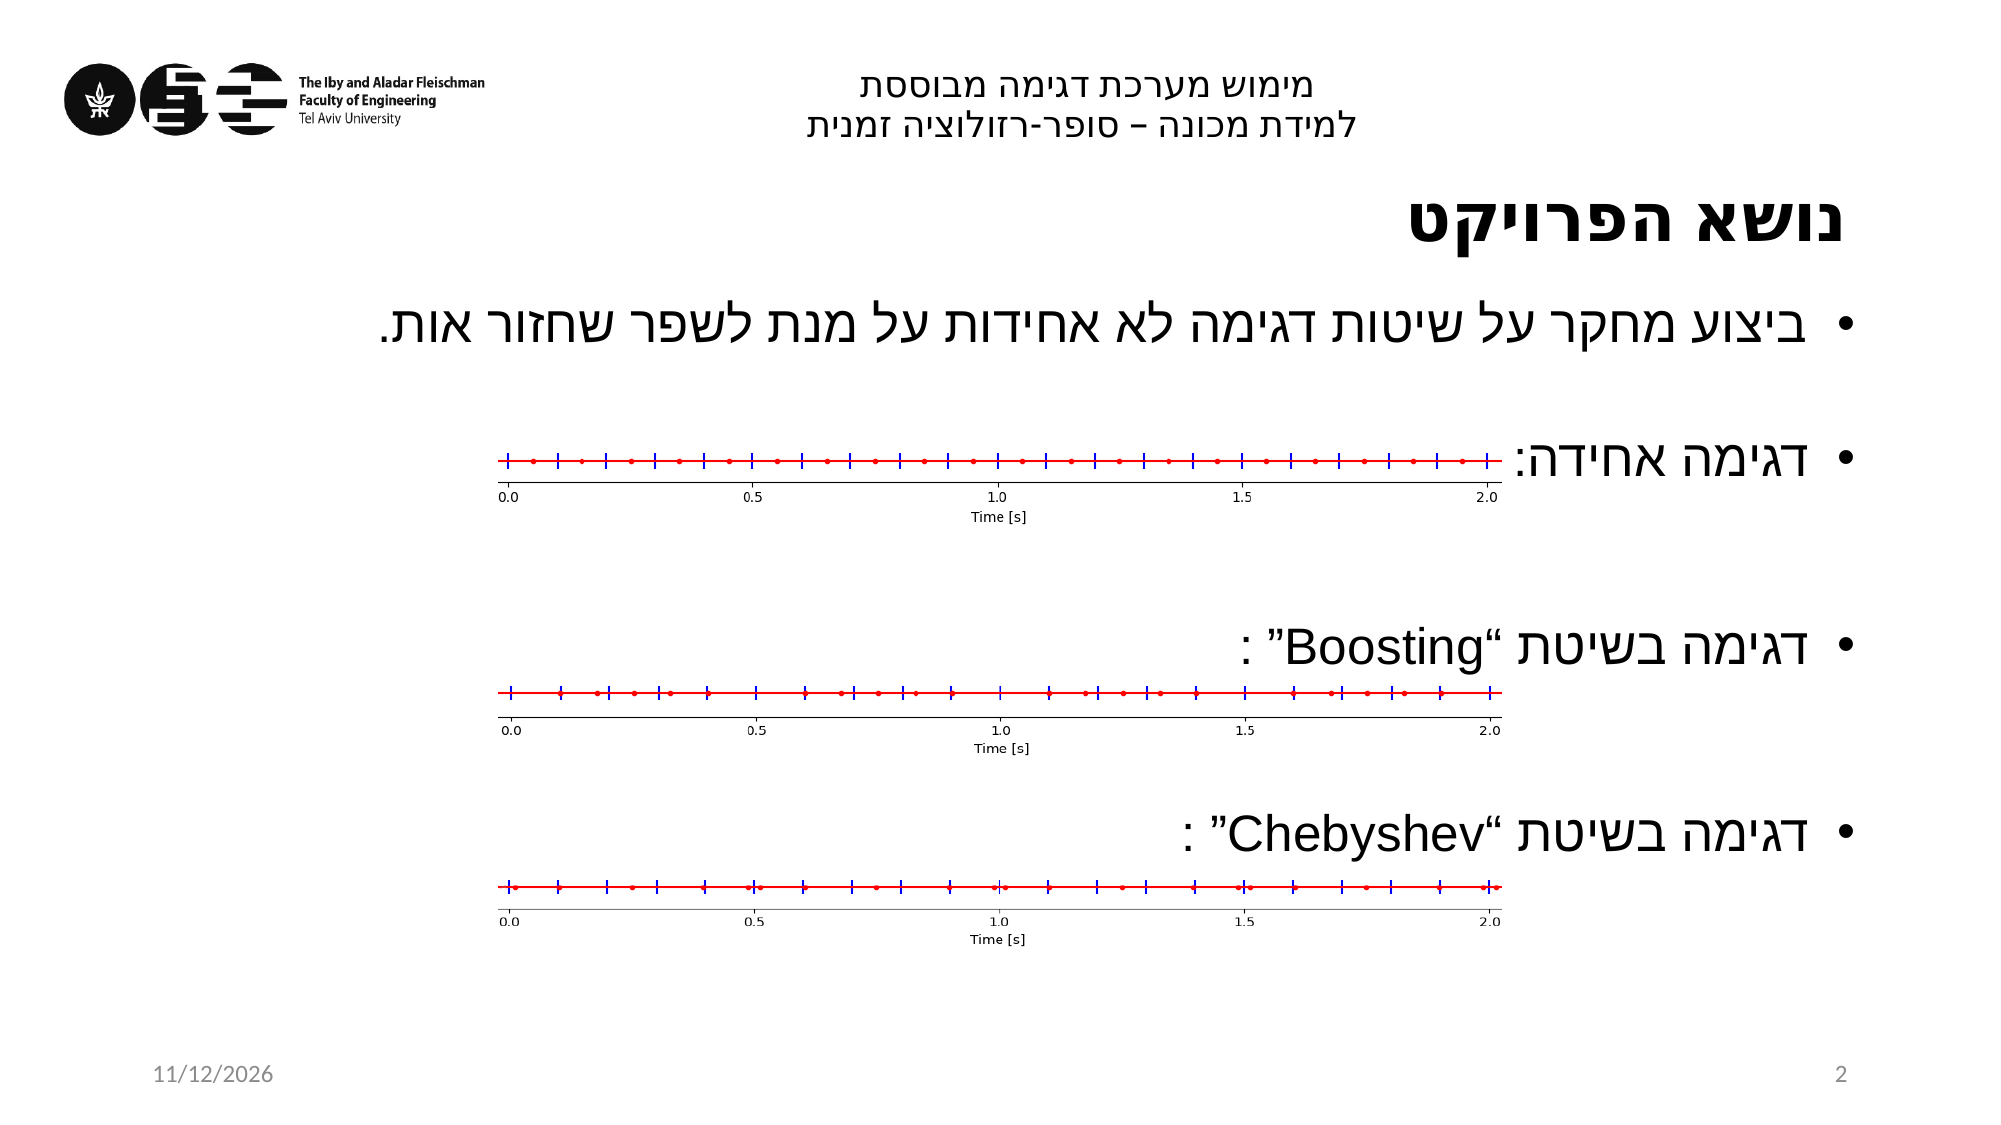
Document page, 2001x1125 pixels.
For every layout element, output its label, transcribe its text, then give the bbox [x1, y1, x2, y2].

slide_number 2 [1412, 1042, 1863, 1103]
picture [497, 679, 1502, 760]
picture [497, 445, 1502, 528]
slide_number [137, 1042, 588, 1103]
picture [43, 44, 524, 155]
picture [497, 869, 1502, 950]
list נושא הפרויקט ביצוע מחקר על שיטות דגימה לא אחידות על מנת לשפר שחזור אות. דגימה אחידה: דגימה בשיטת “Boosting” : דגימה בשיטת “Chebyshev” : [137, 175, 1863, 1014]
title מימוש מערכת דגימה מבוססת למידת מכונה – סופר-­­רזולוציה זמנית [537, 58, 1638, 153]
